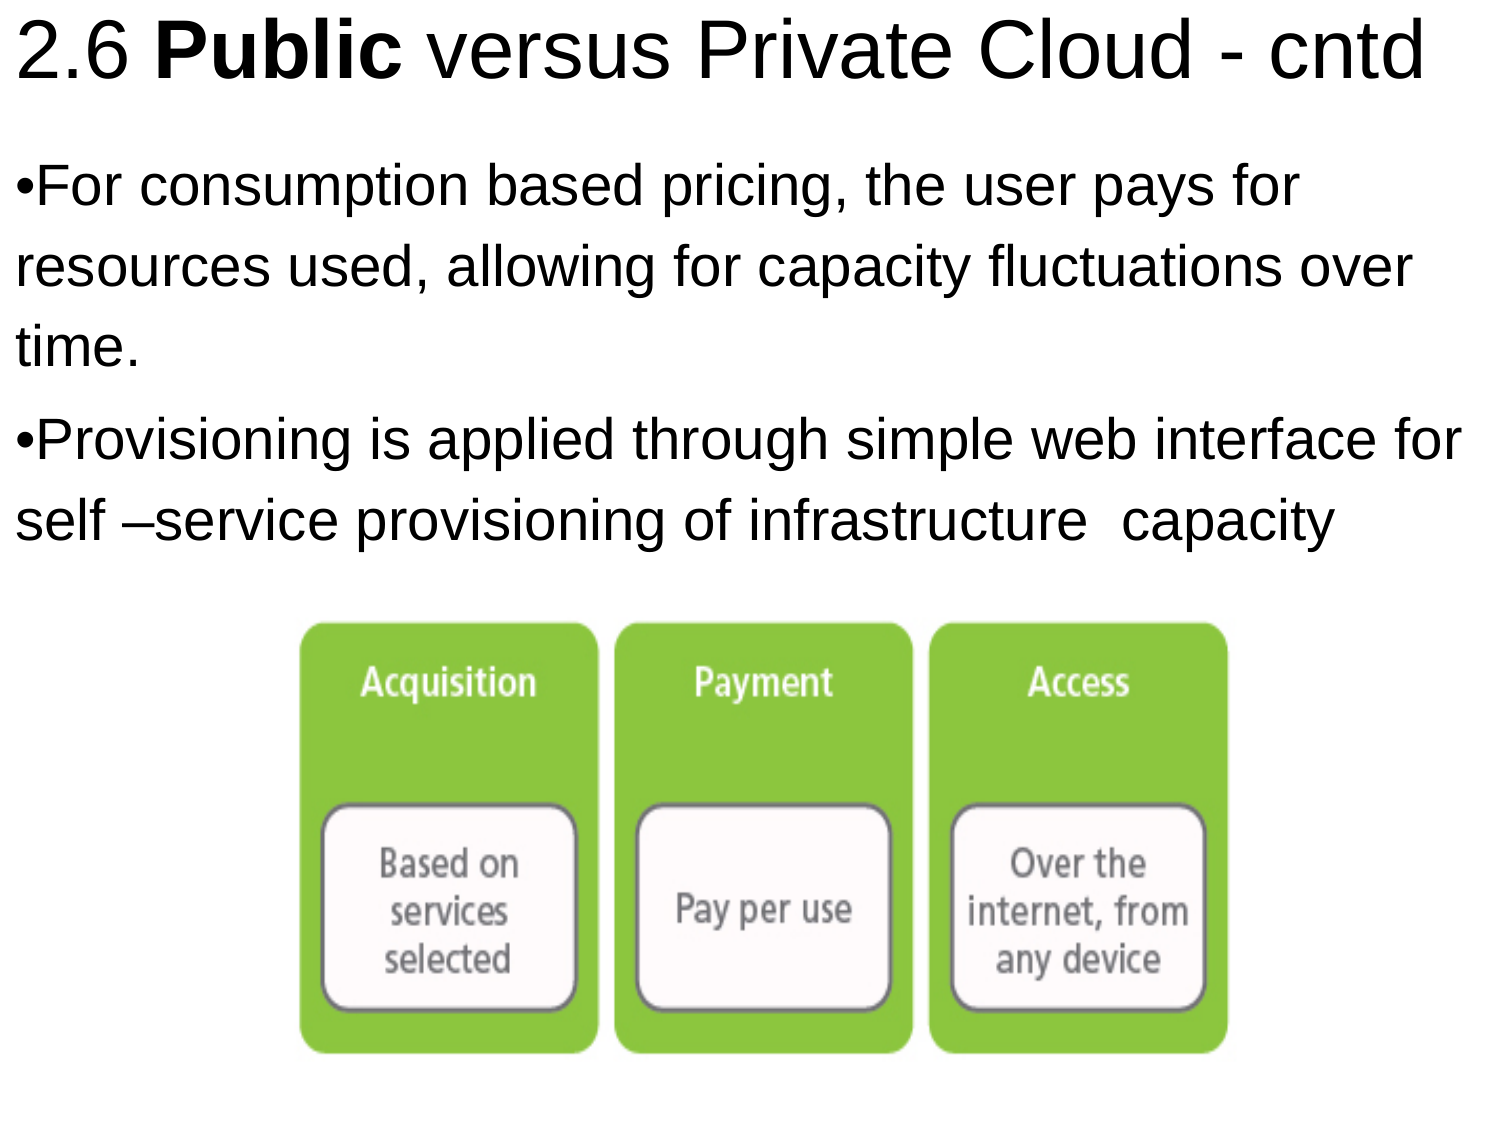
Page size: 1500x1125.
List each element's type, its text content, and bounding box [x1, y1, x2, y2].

text_box 2.6 Public versus Private Cloud - cntd [0, 0, 1500, 90]
list •For consumption based pricing, the user pays for resources used, allowing for capacity fluctuations over time. •Provisioning is applied through simple web interface for self –service provisioning of infrastructure capacity [0, 122, 1500, 1112]
picture [279, 599, 1247, 1083]
